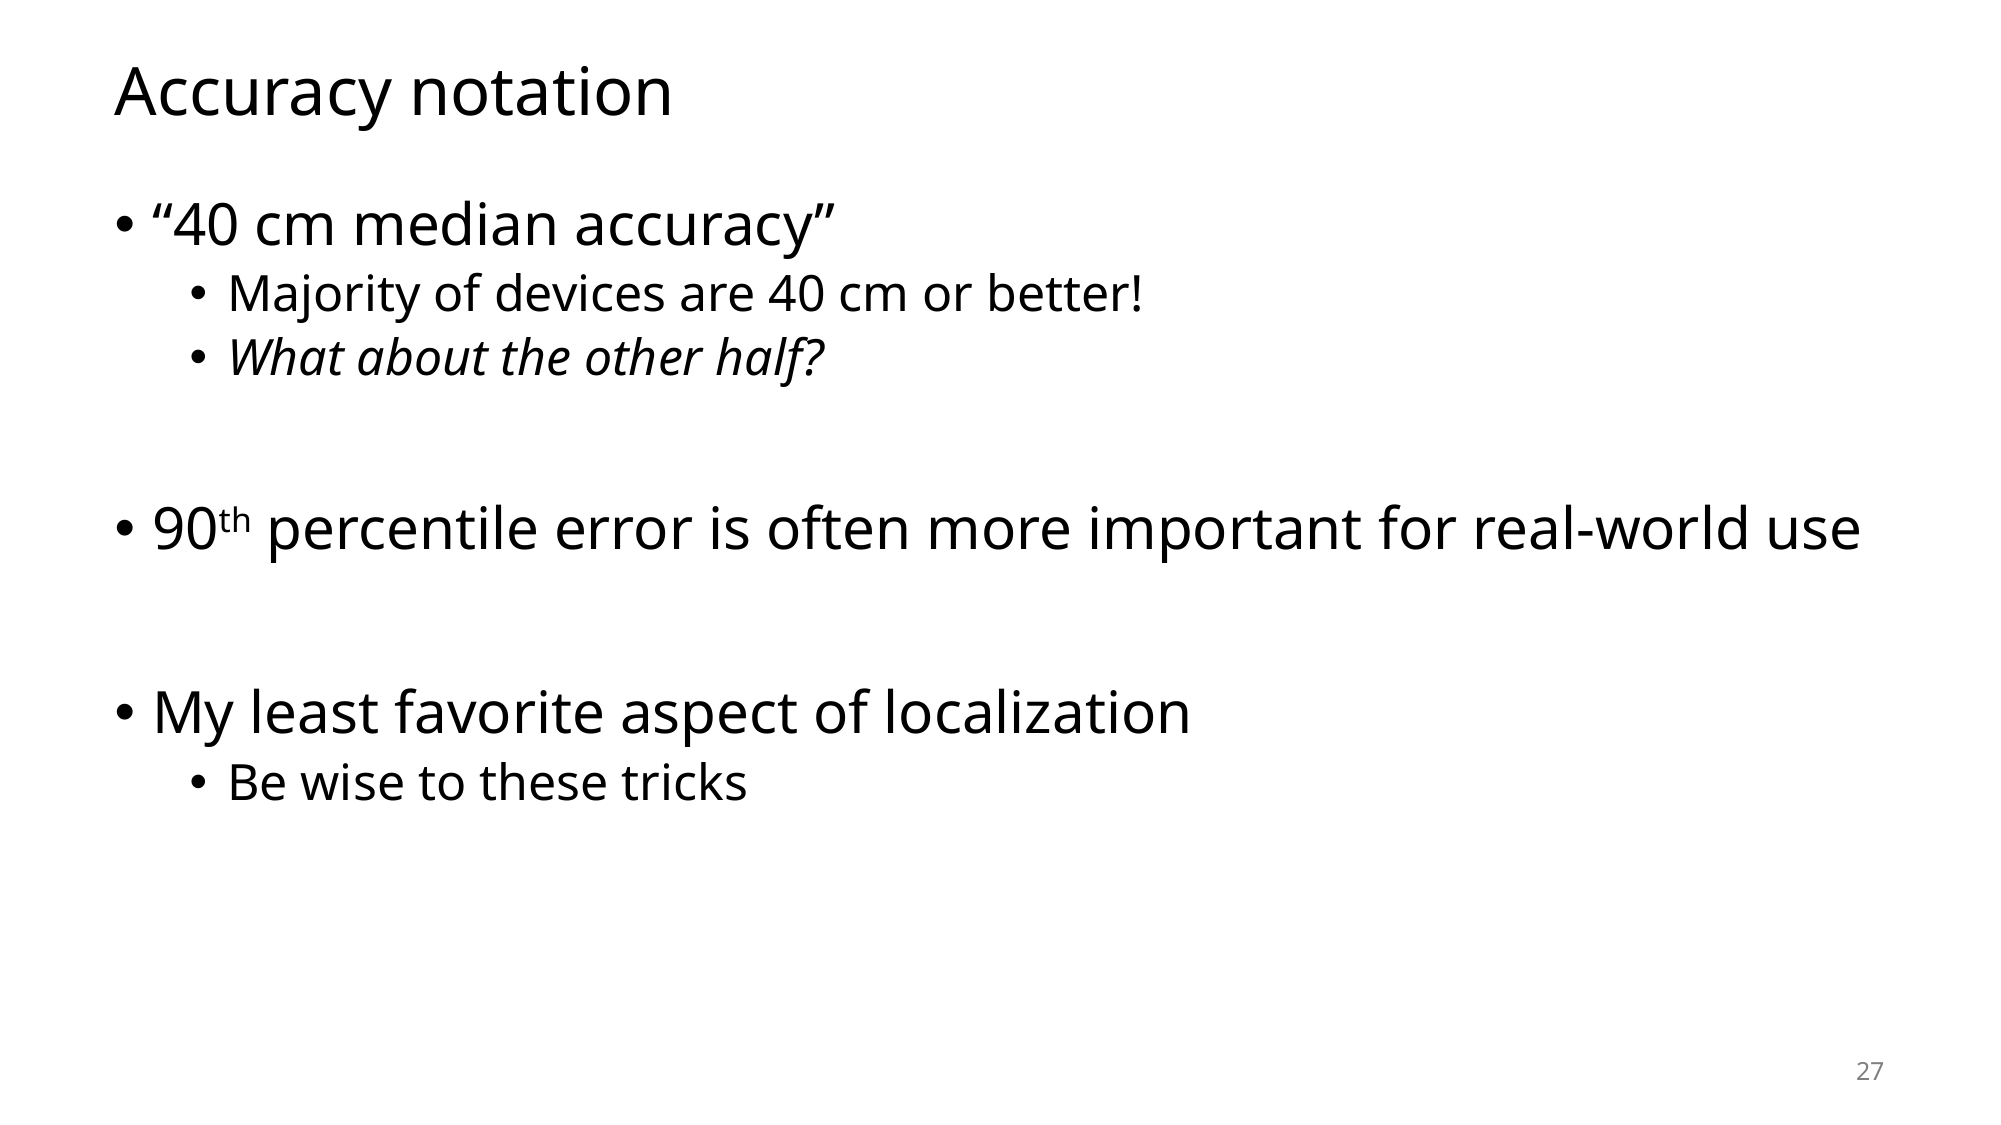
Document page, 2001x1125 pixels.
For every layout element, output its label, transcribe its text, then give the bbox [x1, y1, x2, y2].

slide_number 27 [1749, 1042, 1900, 1103]
list “40 cm median accuracy” Majority of devices are 40 cm or better! What about the other half? 90th percentile error is often more important for real-world use My least favorite aspect of localization Be wise to these tricks [99, 187, 1900, 1013]
title Accuracy notation [99, 37, 1900, 150]
